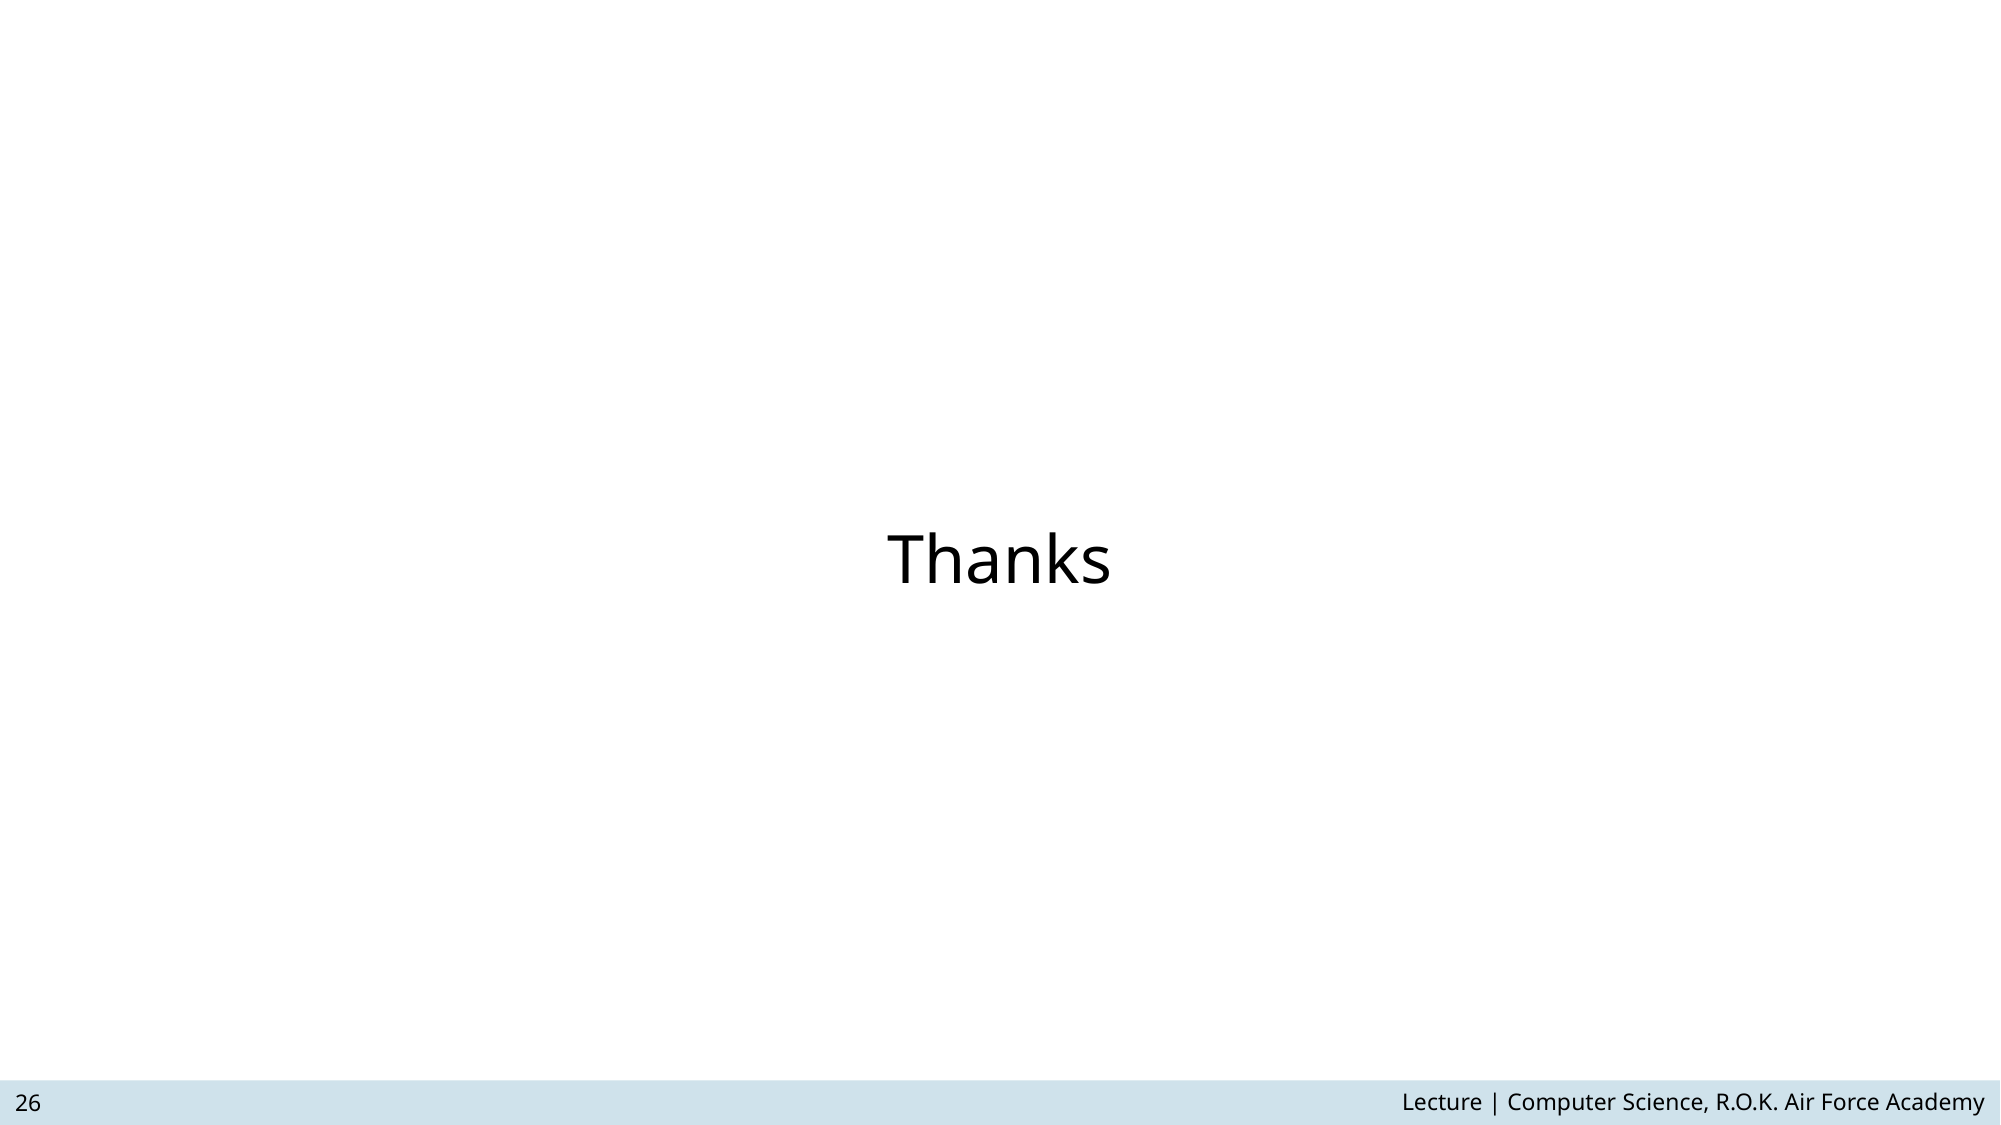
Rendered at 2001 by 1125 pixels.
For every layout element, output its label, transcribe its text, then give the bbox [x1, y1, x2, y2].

title Thanks [137, 328, 1863, 797]
slide_number 8 [0, 1086, 114, 1123]
